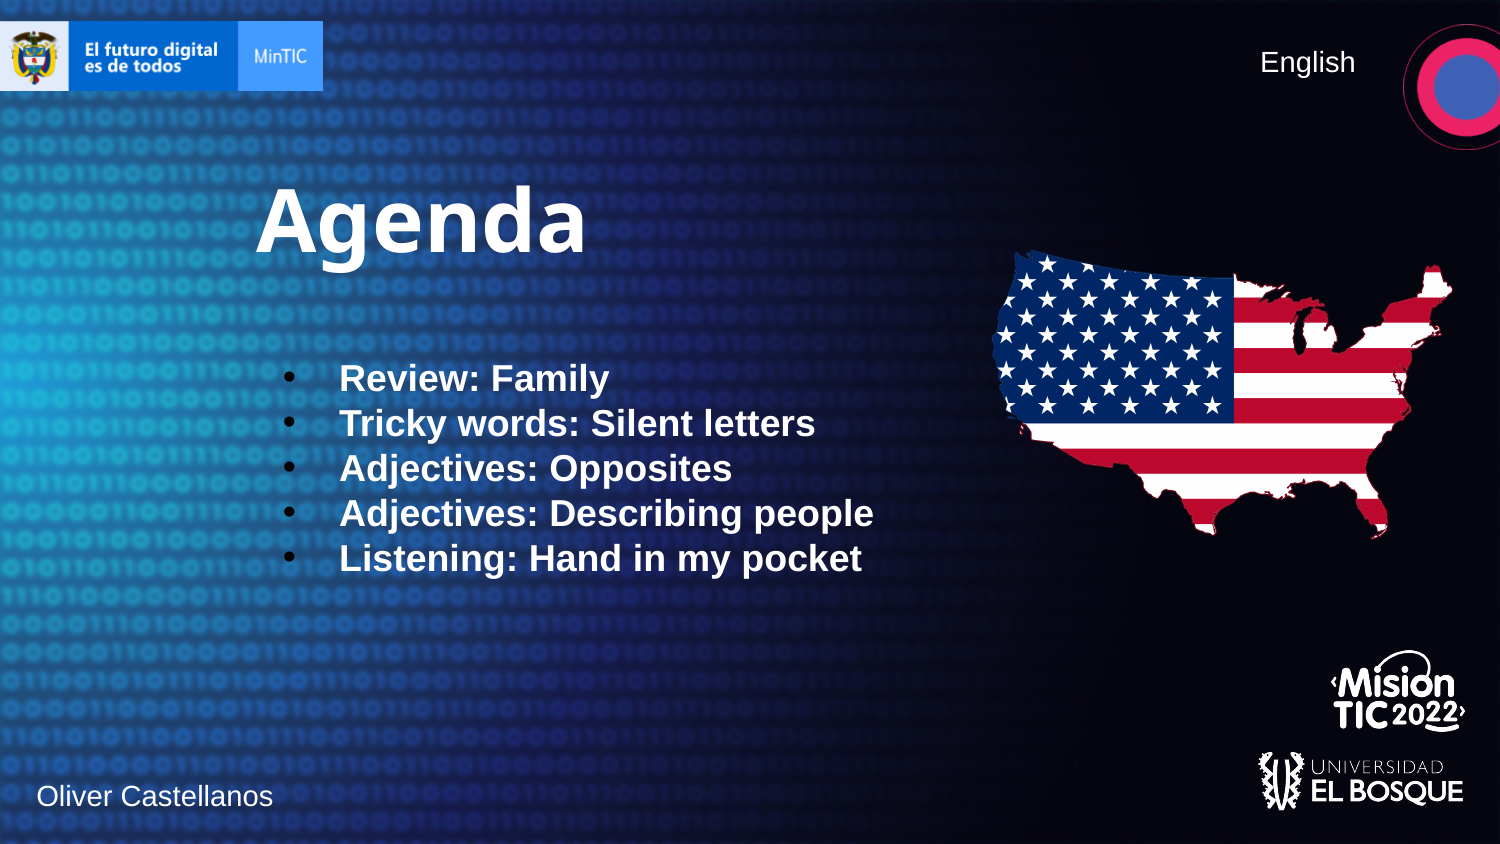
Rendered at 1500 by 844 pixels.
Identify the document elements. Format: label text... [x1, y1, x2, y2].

picture [0, 0, 1500, 844]
title Agenda [241, 134, 691, 302]
text_box Review: Family Tricky words: Silent letters Adjectives: Opposites Adjectives: Describing people Listening: Hand in my pocket [268, 346, 890, 722]
